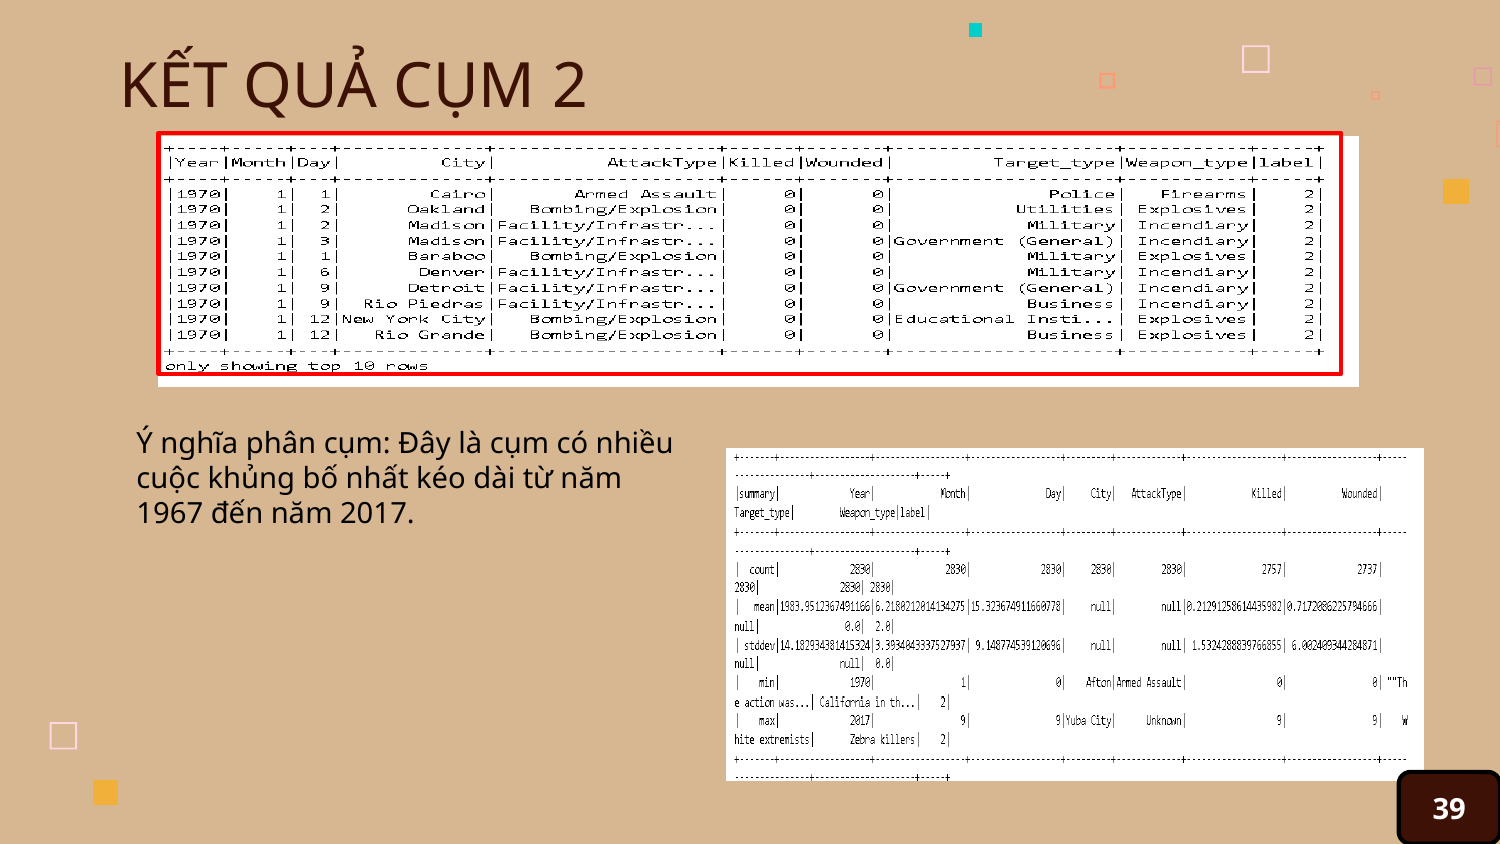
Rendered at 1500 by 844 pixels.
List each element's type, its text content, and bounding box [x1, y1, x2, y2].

picture [725, 448, 1424, 782]
picture [158, 136, 1359, 387]
title KẾT QUẢ CỤM 2 [104, 40, 934, 136]
text_box [156, 131, 1343, 136]
subtitle Ý nghĩa phân cụm: Đây là cụm có nhiều cuộc khủng bố nhất kéo dài từ năm 1967 đến năm 2017. [46, 409, 712, 742]
text_box 39 [1396, 769, 1500, 844]
